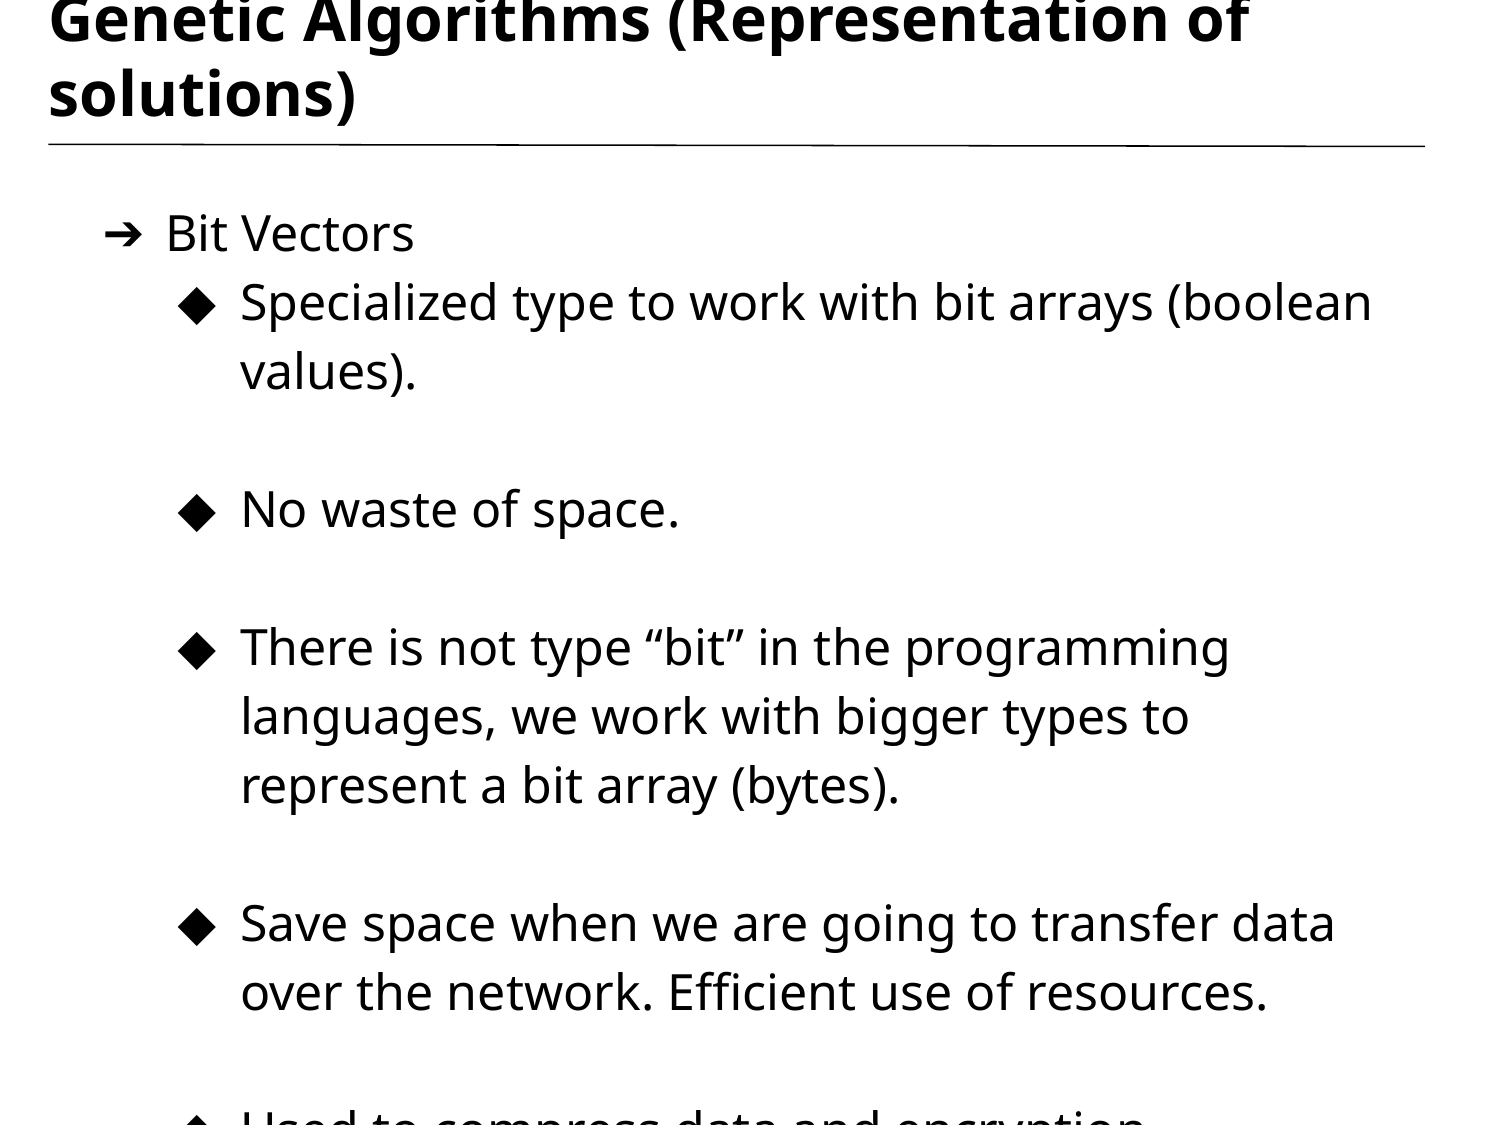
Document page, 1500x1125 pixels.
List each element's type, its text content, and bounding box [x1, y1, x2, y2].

list Bit Vectors Specialized type to work with bit arrays (boolean values). No waste of space. There is not type “bit” in the programming languages, we work with bigger types to represent a bit array (bytes). Save space when we are going to transfer data over the network. Efficient use of resources. Used to compress data and encryption algorithms. [75, 177, 1425, 1069]
title Genetic Algorithms (Representation of solutions) [33, 32, 1384, 145]
